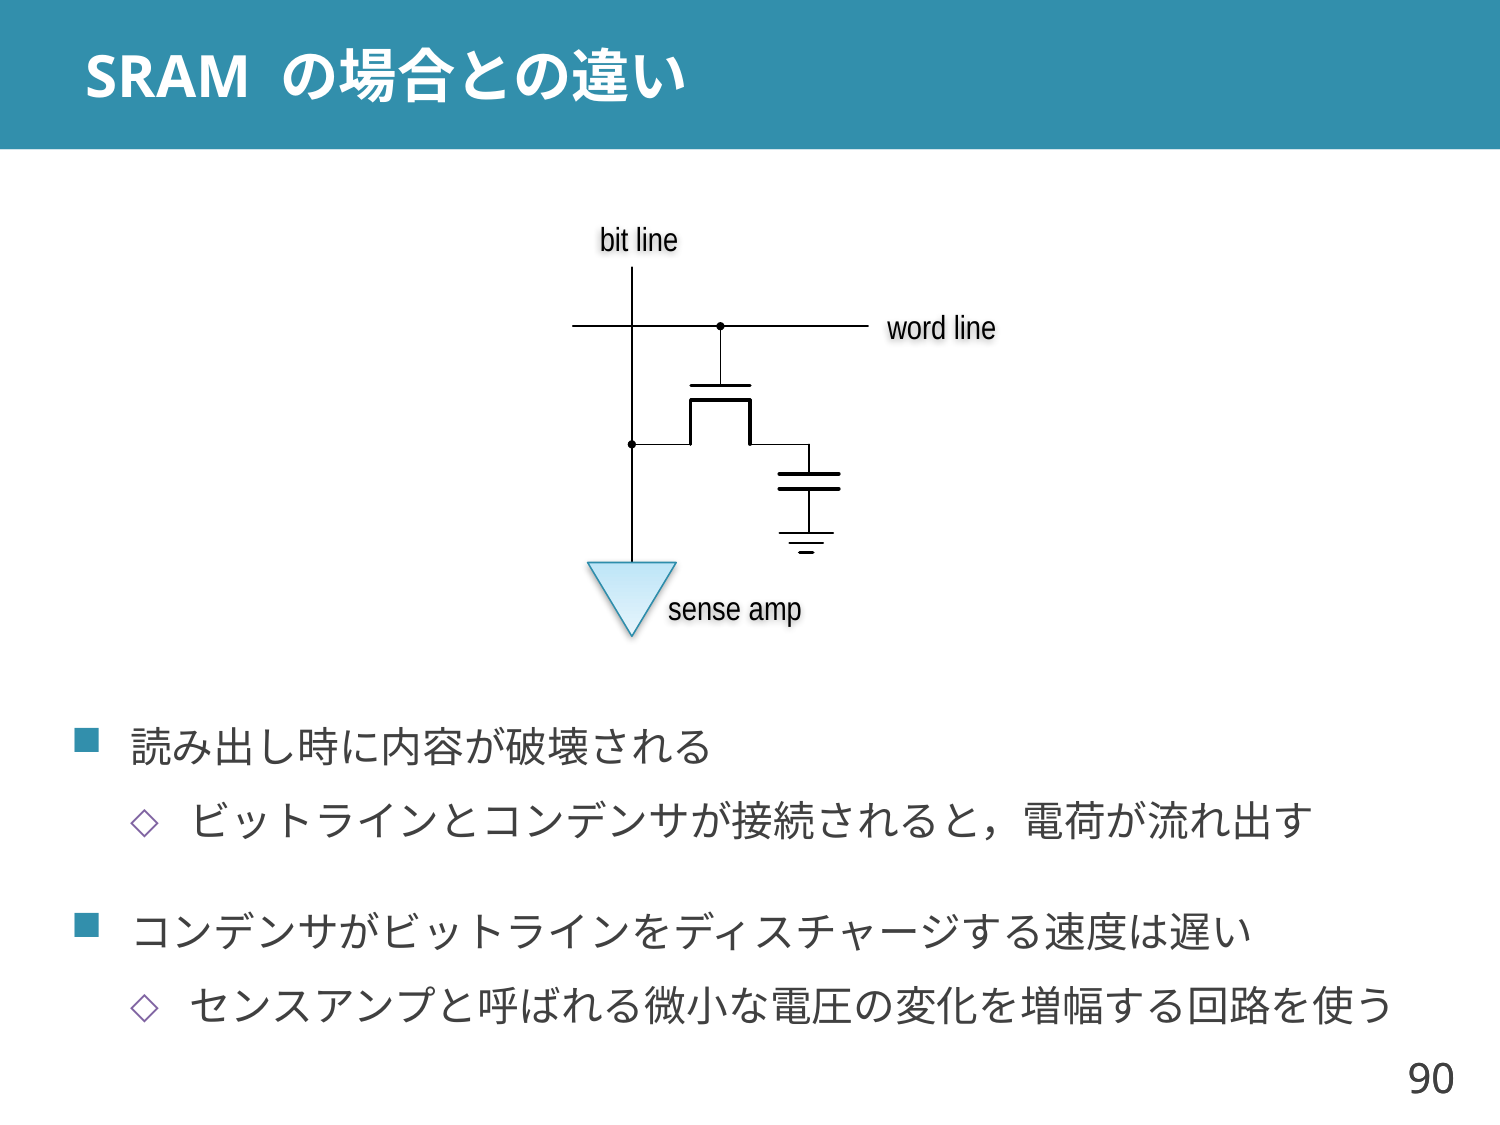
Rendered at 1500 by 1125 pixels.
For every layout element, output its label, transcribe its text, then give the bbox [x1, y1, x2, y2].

title SRAM の場合との違い [70, 0, 1500, 150]
list 読み出し時に内容が破壊される ビットラインとコンデンサが接続されると，電荷が流れ出す コンデンサがビットラインをディスチャージする速度は遅い センスアンプと呼ばれる微小な電圧の変化を増幅する回路を使う [55, 754, 1415, 991]
text_box word line [764, 281, 1120, 371]
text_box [779, 532, 834, 553]
text_box bit line [587, 193, 692, 283]
text_box sense amp [557, 562, 913, 652]
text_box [690, 385, 751, 445]
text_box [779, 473, 839, 489]
